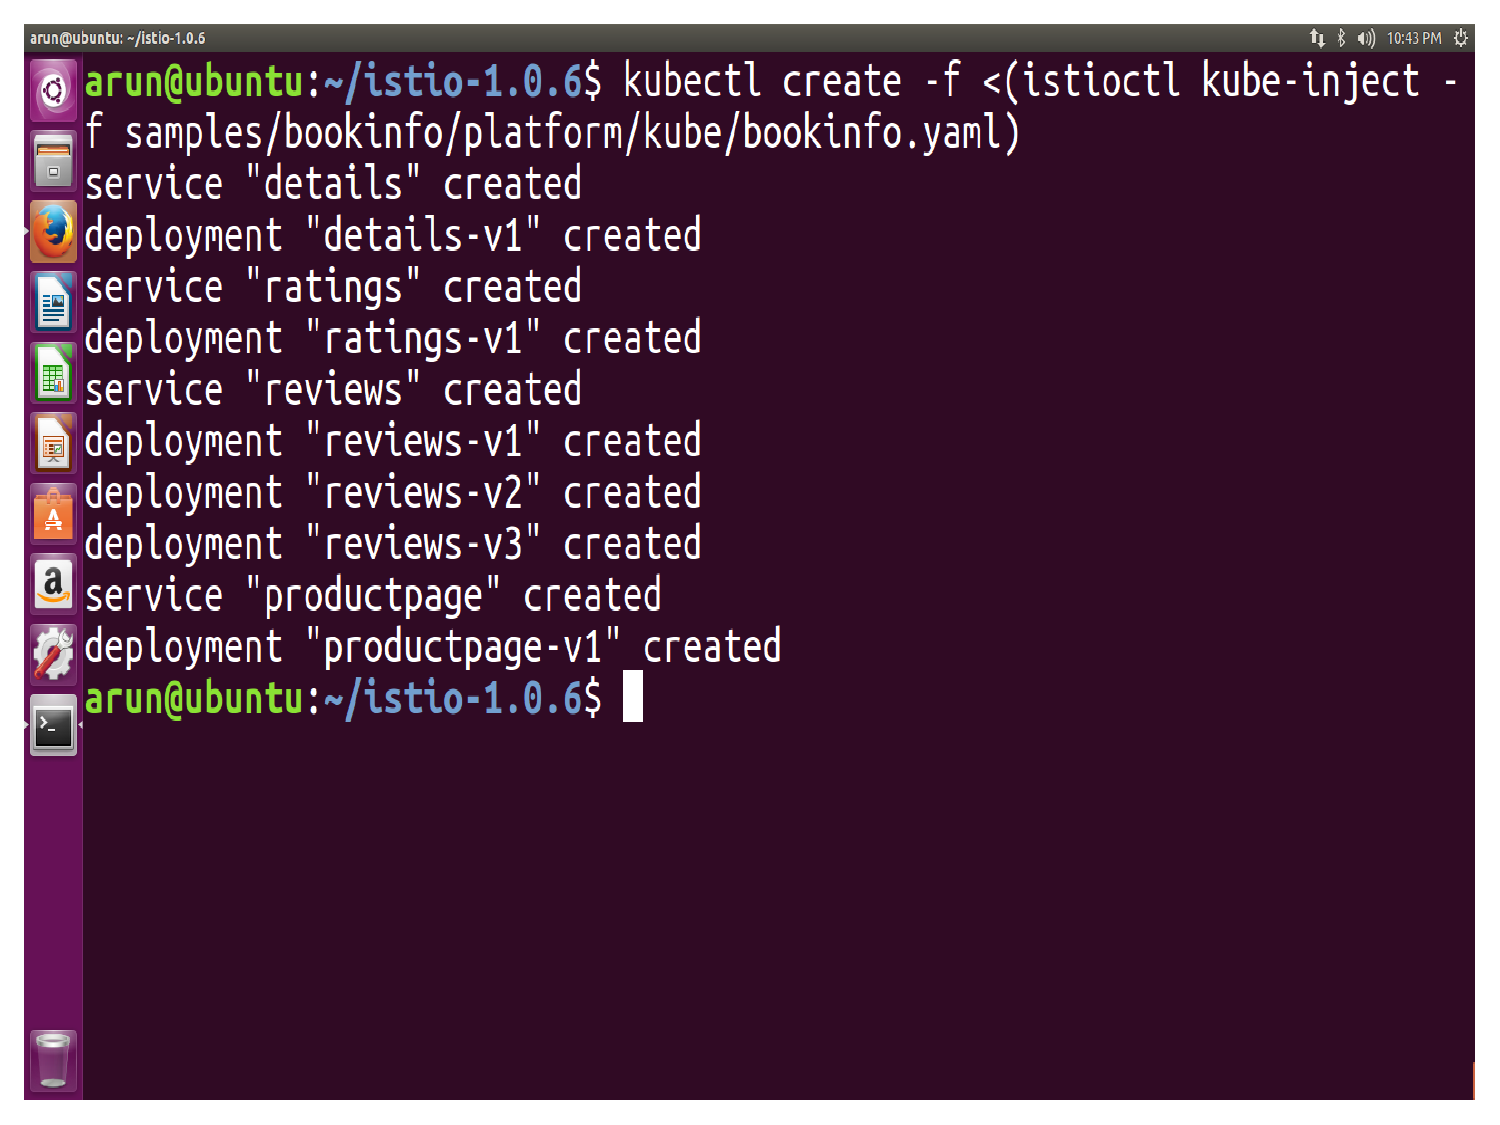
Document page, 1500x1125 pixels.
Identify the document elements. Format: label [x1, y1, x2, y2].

list [24, 24, 1476, 1101]
